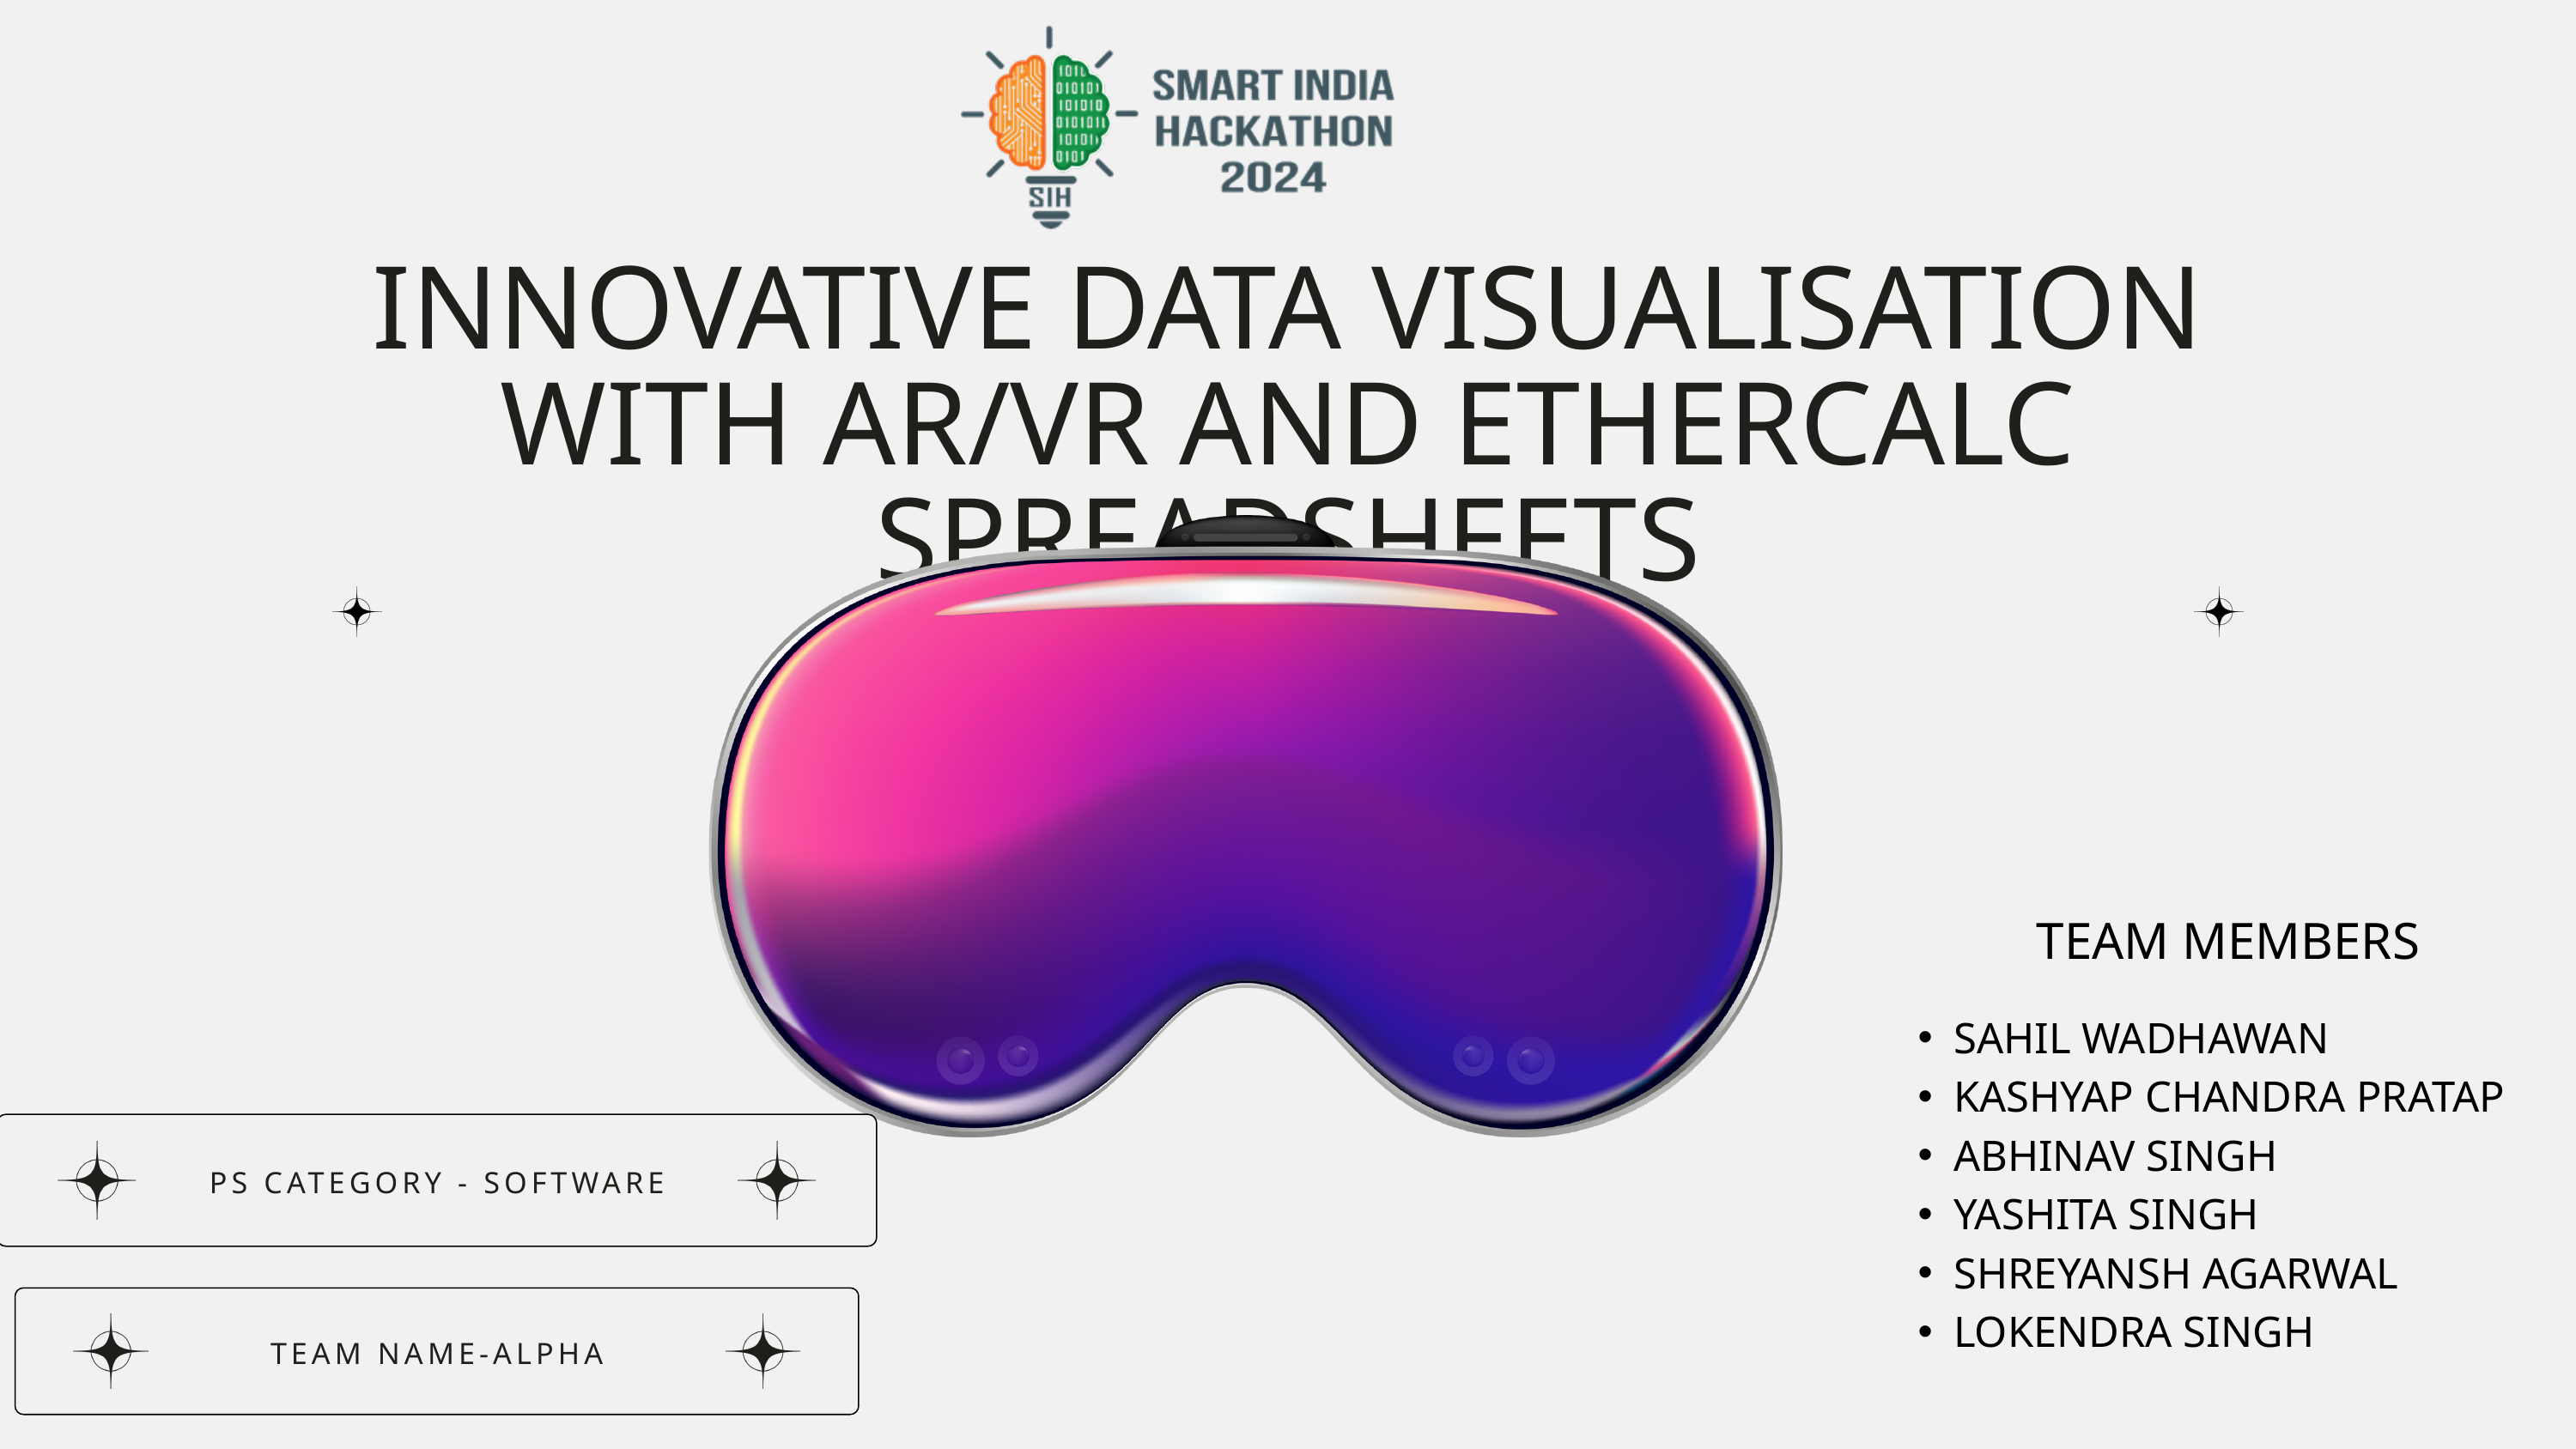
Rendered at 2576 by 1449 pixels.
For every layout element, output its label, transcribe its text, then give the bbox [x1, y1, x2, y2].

text_box SAHIL WADHAWAN KASHYAP CHANDRA PRATAP ABHINAV SINGH YASHITA SINGH SHREYANSH AGARWAL LOKENDRA SINGH [1881, 1003, 2555, 1356]
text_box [15, 1288, 860, 1415]
text_box TEAM MEMBERS [2036, 899, 2433, 969]
text_box [331, 586, 383, 637]
text_box [708, 515, 1783, 1137]
text_box INNOVATIVE DATA VISUALISATION WITH AR/VR AND ETHERCALC SPREADSHEETS [222, 256, 2354, 662]
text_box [0, 1113, 878, 1247]
text_box [949, 18, 1406, 241]
text_box [2194, 586, 2245, 637]
